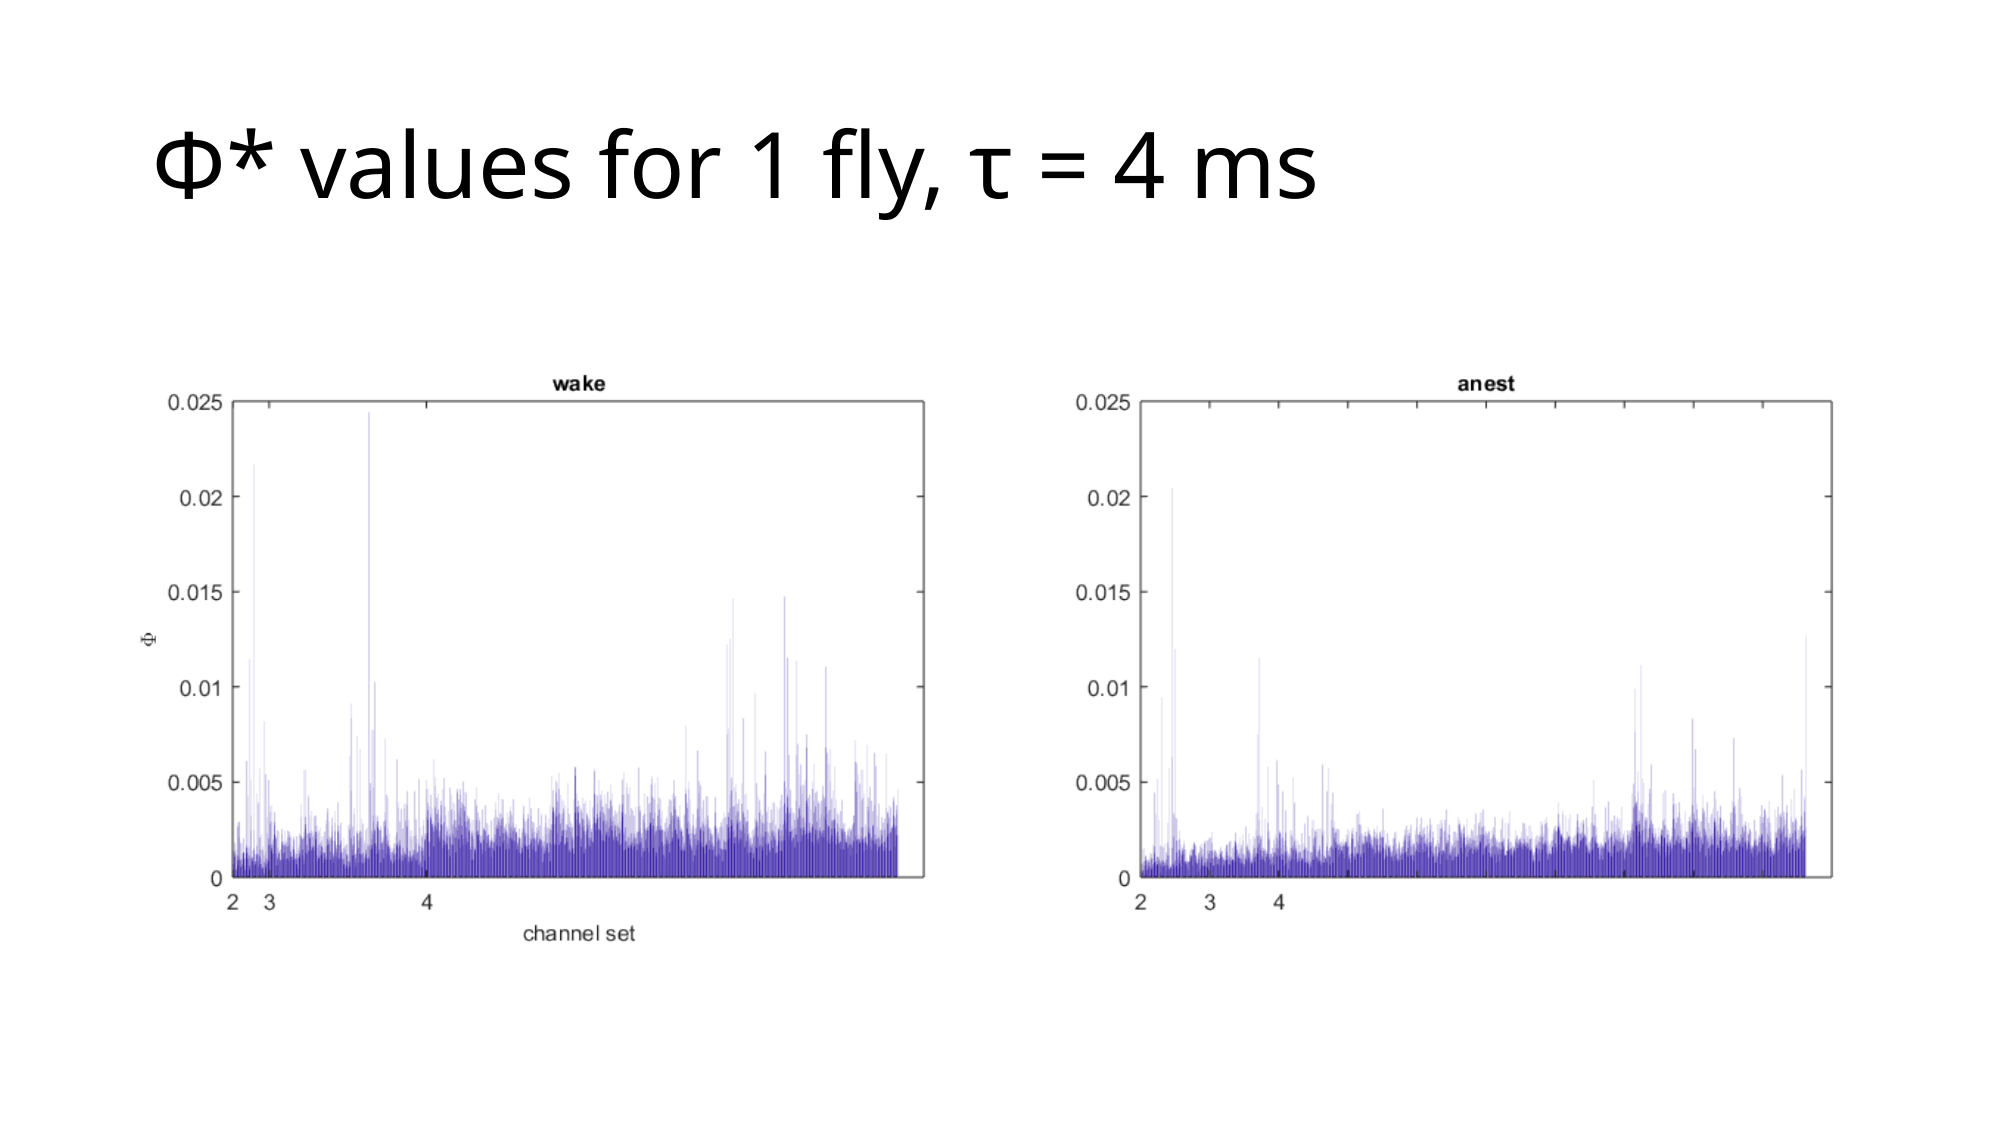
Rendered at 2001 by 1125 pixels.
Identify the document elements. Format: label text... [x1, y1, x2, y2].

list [137, 369, 1863, 944]
title Φ* values for 1 fly, τ = 4 ms [137, 59, 1863, 278]
